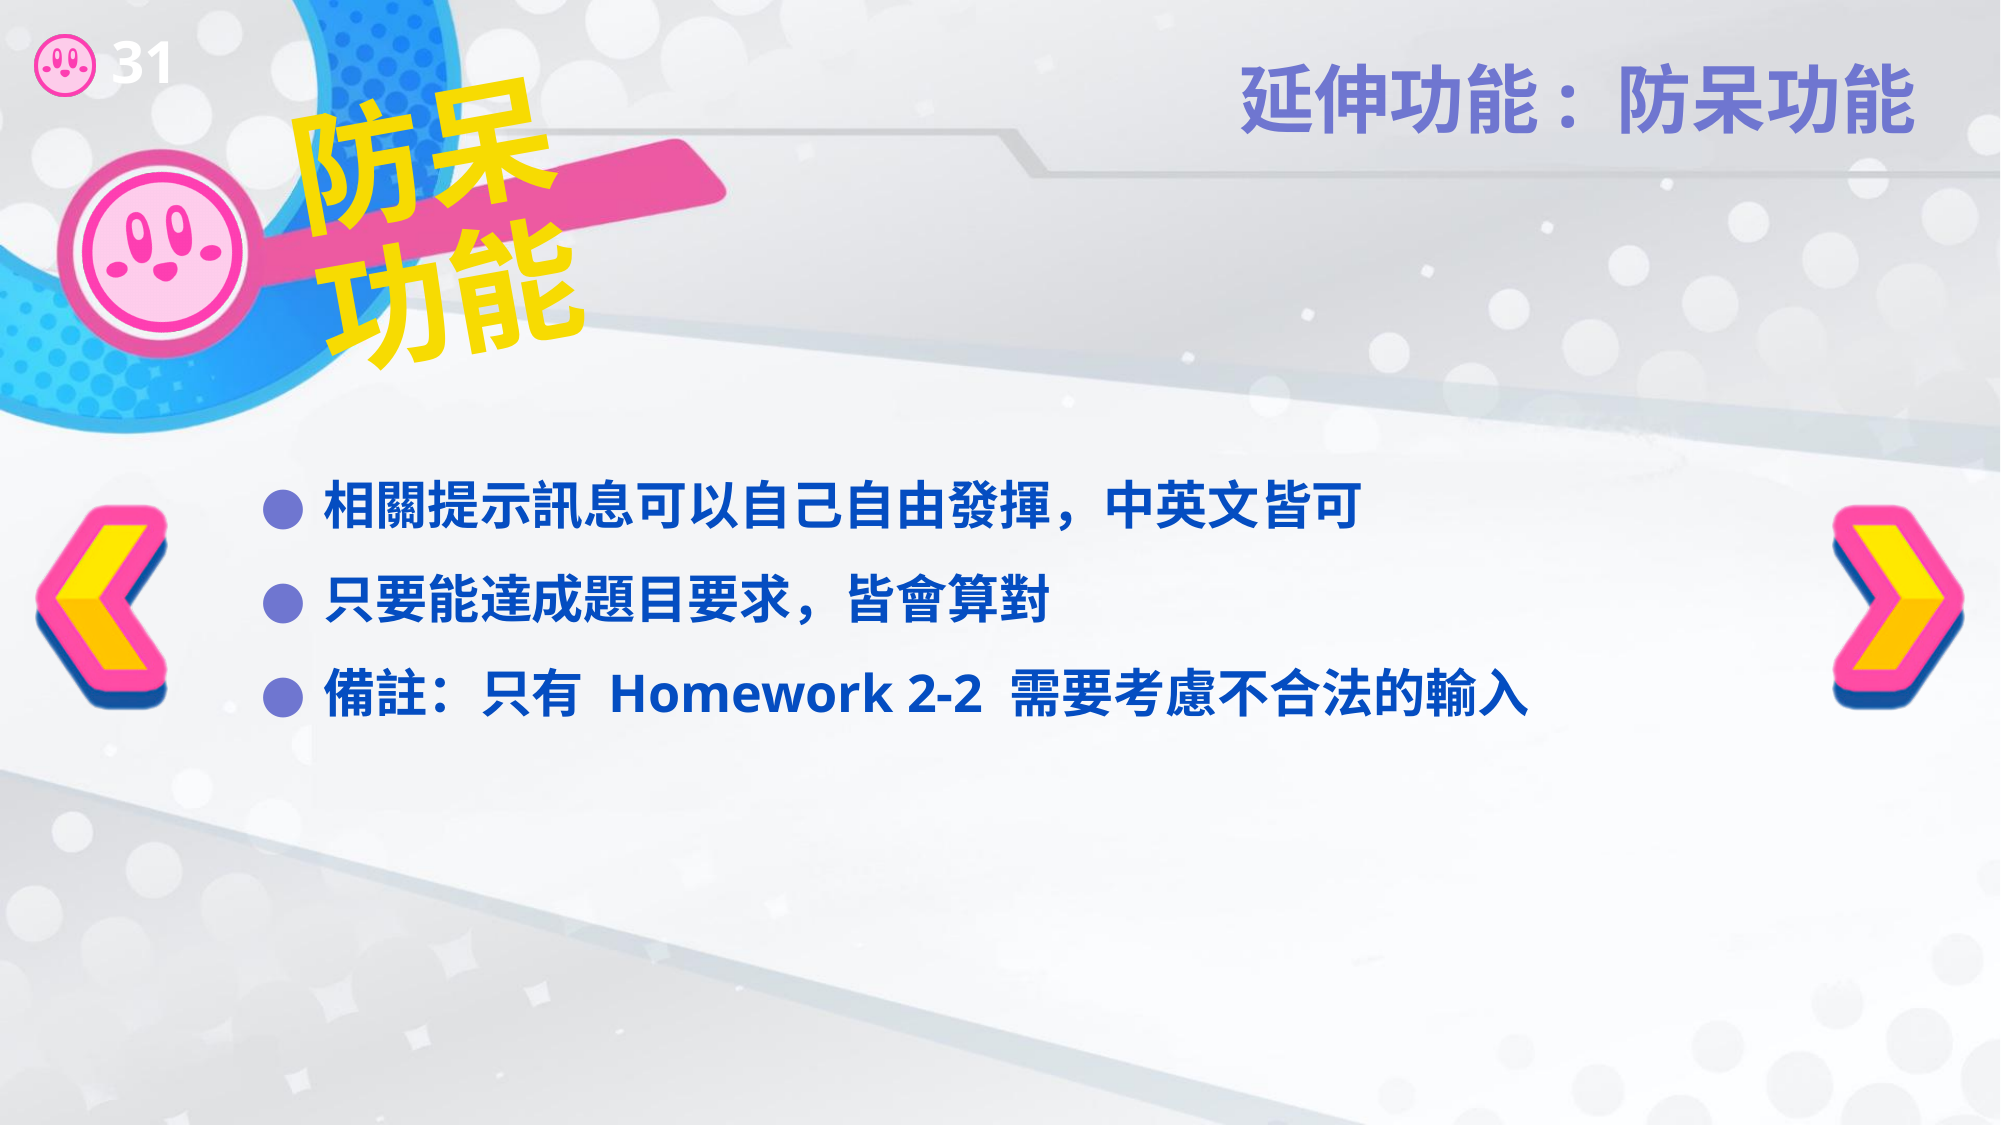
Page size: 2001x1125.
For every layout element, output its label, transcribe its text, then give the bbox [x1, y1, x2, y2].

picture [0, 0, 2001, 1125]
list 延伸功能: 防呆功能 [1081, 55, 1932, 709]
title 防呆功能 [264, 54, 605, 255]
list 相關提示訊息可以自己自由發揮，中英文皆可 只要能達成題目要求，皆會算對 備註：只有 Homework 2-2 需要考慮不合法的輸入 [234, 255, 1753, 909]
